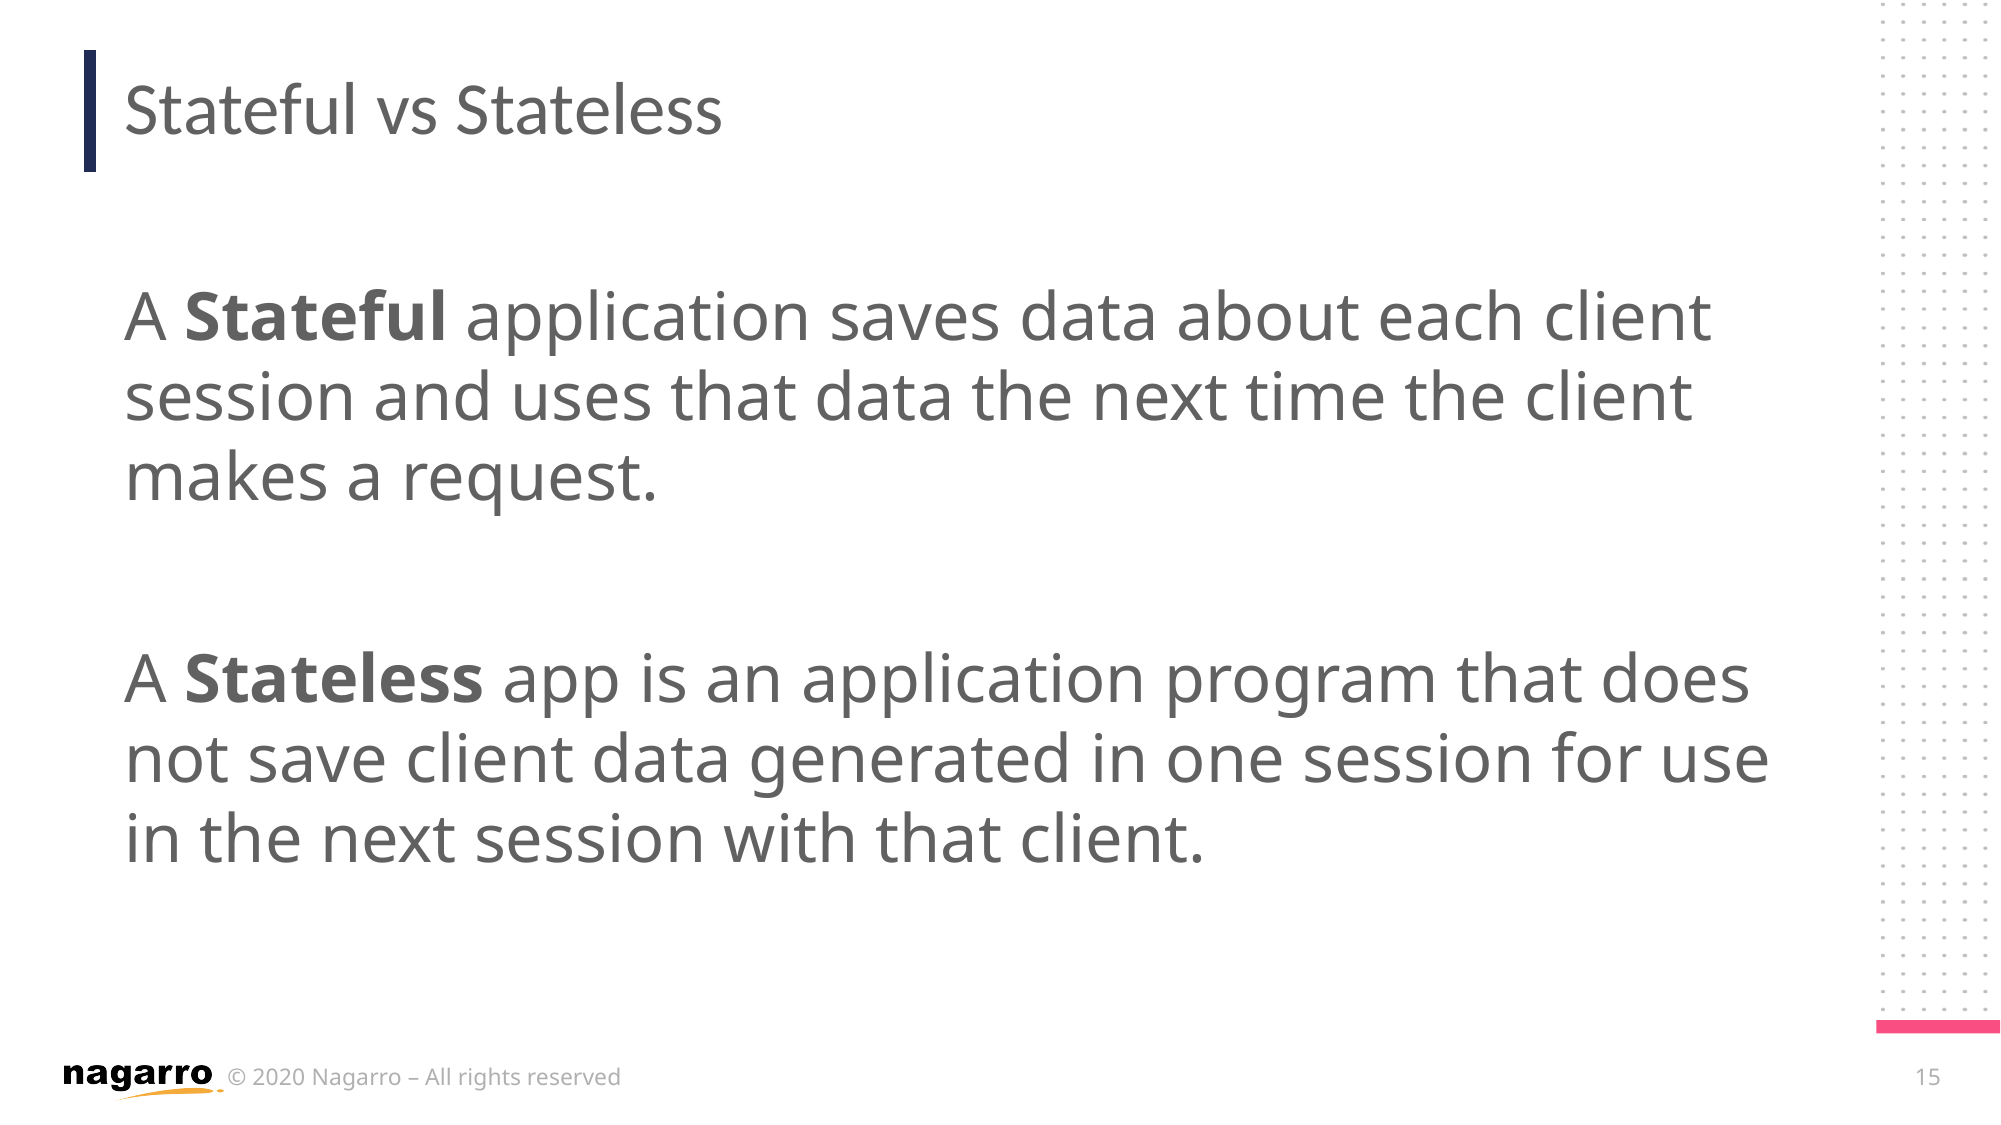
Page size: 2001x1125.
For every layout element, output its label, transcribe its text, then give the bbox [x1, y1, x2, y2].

picture [1881, 0, 2000, 1020]
list A Stateful application saves data about each client session and uses that data the next time the client makes a request. A Stateless app is an application program that does not save client data generated in one session for use in the next session with that client. [109, 266, 1814, 973]
title Stateful vs Stateless [109, 62, 1814, 160]
picture [64, 1065, 224, 1102]
